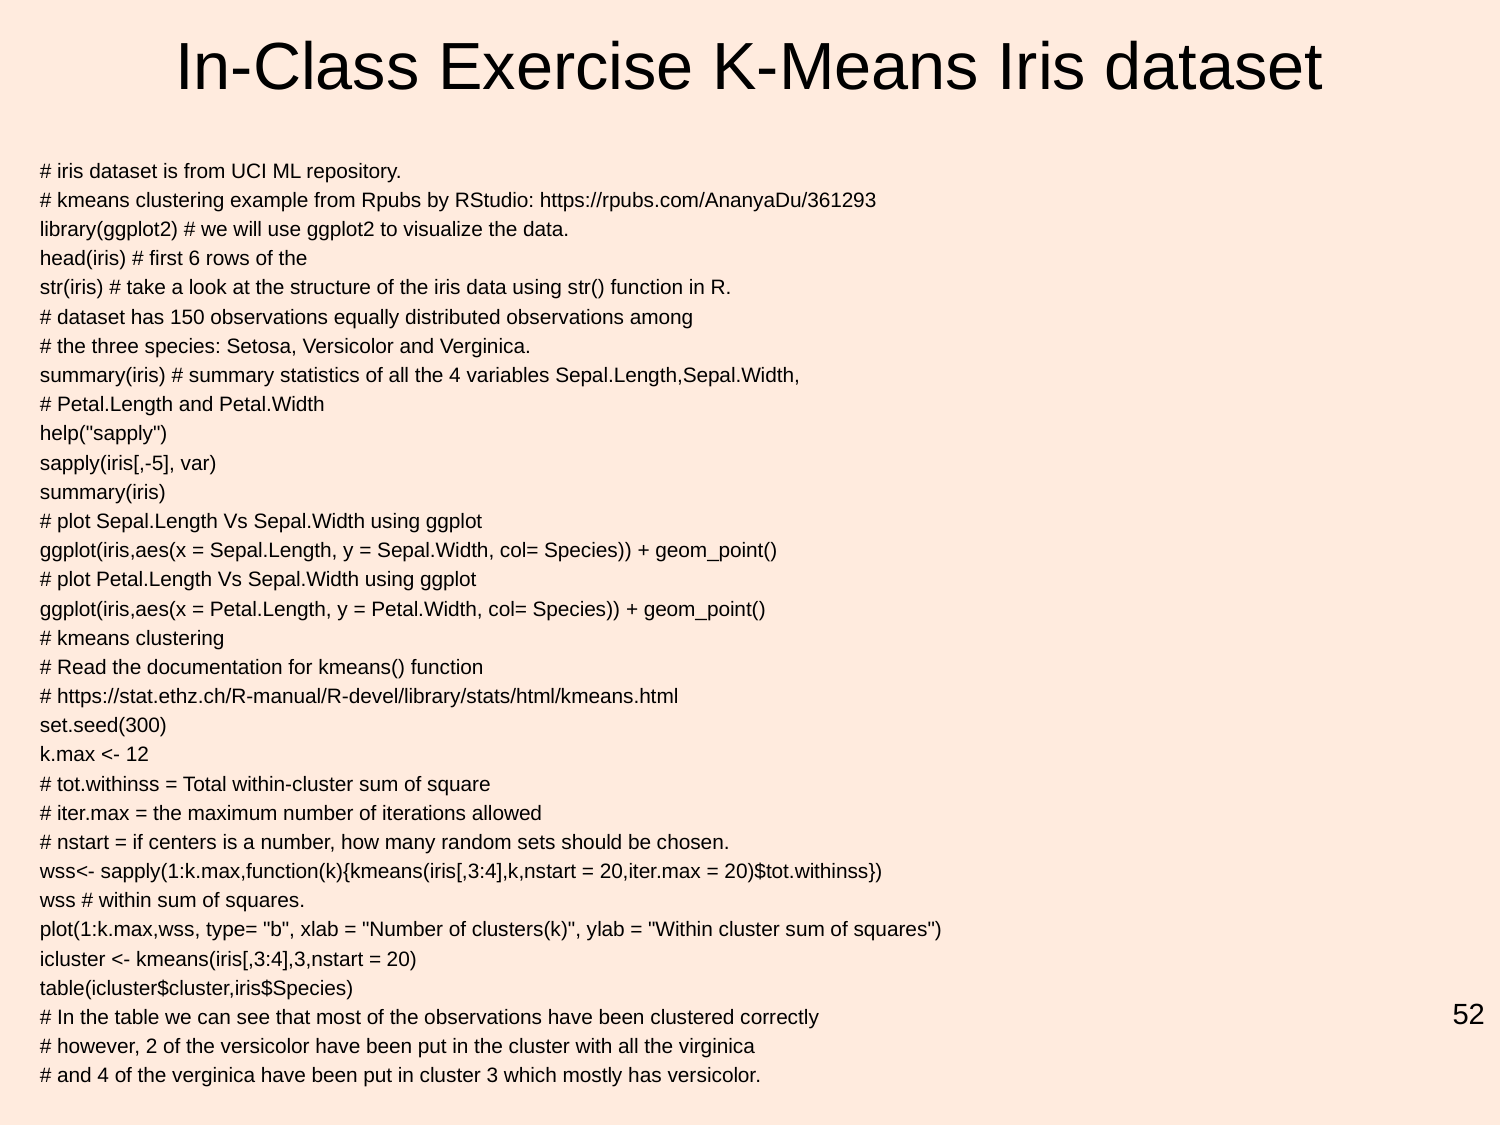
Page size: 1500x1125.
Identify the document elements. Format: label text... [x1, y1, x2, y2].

list # iris dataset is from UCI ML repository. # kmeans clustering example from Rpubs by RStudio: https://rpubs.com/AnanyaDu/361293 library(ggplot2) # we will use ggplot2 to visualize the data. head(iris) # first 6 rows of the str(iris) # take a look at the structure of the iris data using str() function in R. # dataset has 150 observations equally distributed observations among # the three species: Setosa, Versicolor and Verginica. summary(iris) # summary statistics of all the 4 variables Sepal.Length,Sepal.Width, # Petal.Length and Petal.Width help("sapply") sapply(iris[,-5], var) summary(iris) # plot Sepal.Length Vs Sepal.Width using ggplot ggplot(iris,aes(x = Sepal.Length, y = Sepal.Width, col= Species)) + geom_point() # plot Petal.Length Vs Sepal.Width using ggplot ggplot(iris,aes(x = Petal.Length, y = Petal.Width, col= Species)) + geom_point() # kmeans clustering # Read the documentation for kmeans() function # https://stat.ethz.ch/R-manual/R-devel/library/stats/html/kmeans.html set.seed(300) k.max <- 12 # tot.withinss = Total within-cluster sum of square # iter.max = the maximum number of iterations allowed # nstart = if centers is a number, how many random sets should be chosen. wss<- sapply(1:k.max,function(k){kmeans(iris[,3:4],k,nstart = 20,iter.max = 20)$tot.withinss}) wss # within sum of squares. plot(1:k.max,wss, type= "b", xlab = "Number of clusters(k)", ylab = "Within cluster sum of squares") icluster <- kmeans(iris[,3:4],3,nstart = 20) table(icluster$cluster,iris$Species) # In the table we can see that most of the observations have been clustered correctly # however, 2 of the versicolor have been put in the cluster with all the virginica # and 4 of the verginica have been put in cluster 3 which mostly has versicolor. [24, 149, 1463, 1125]
slide_number 52 [1187, 987, 1500, 1063]
title In-Class Exercise K-Means Iris dataset [112, 0, 1388, 125]
